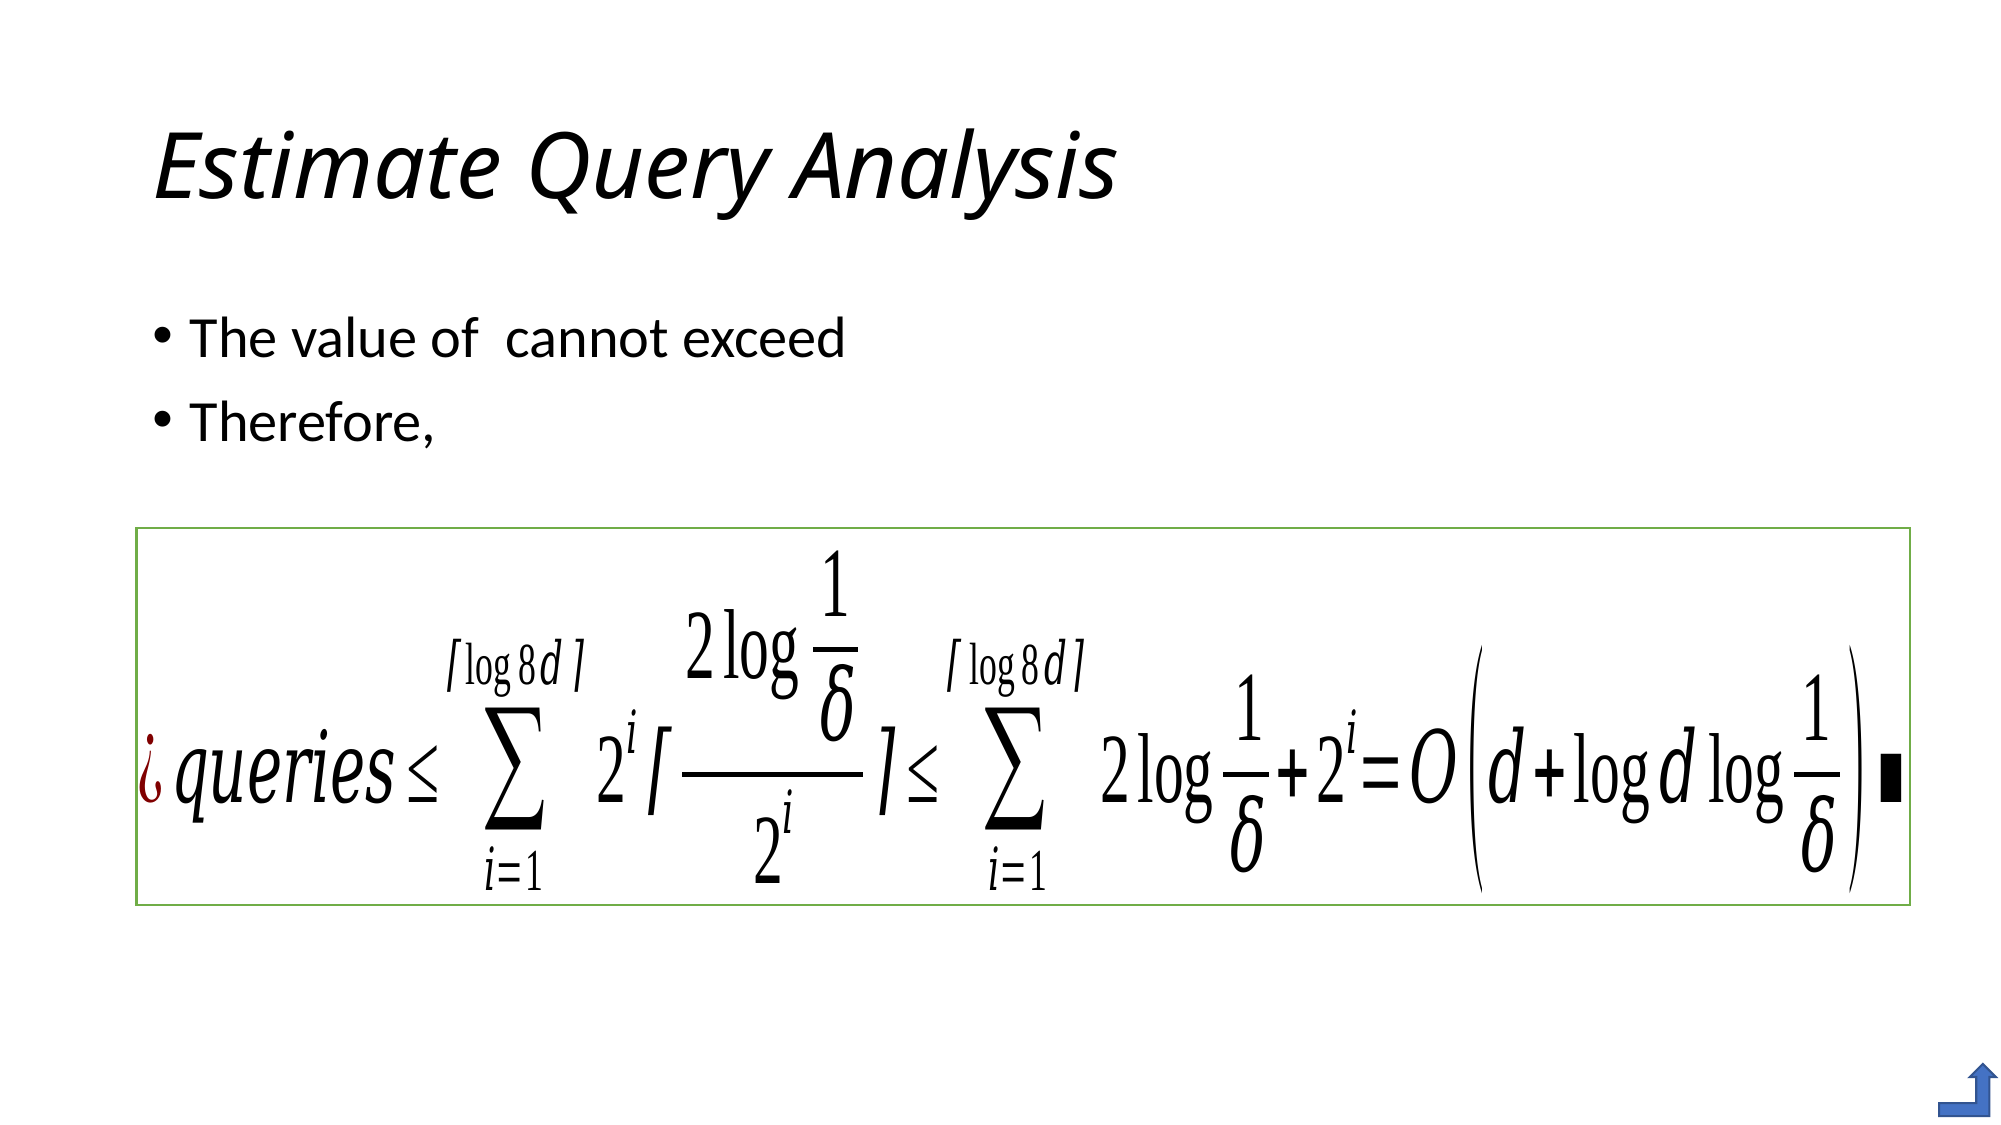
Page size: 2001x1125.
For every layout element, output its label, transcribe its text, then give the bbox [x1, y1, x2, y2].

text_box [1938, 1062, 1999, 1118]
title Estimate Query Analysis [137, 59, 1863, 278]
